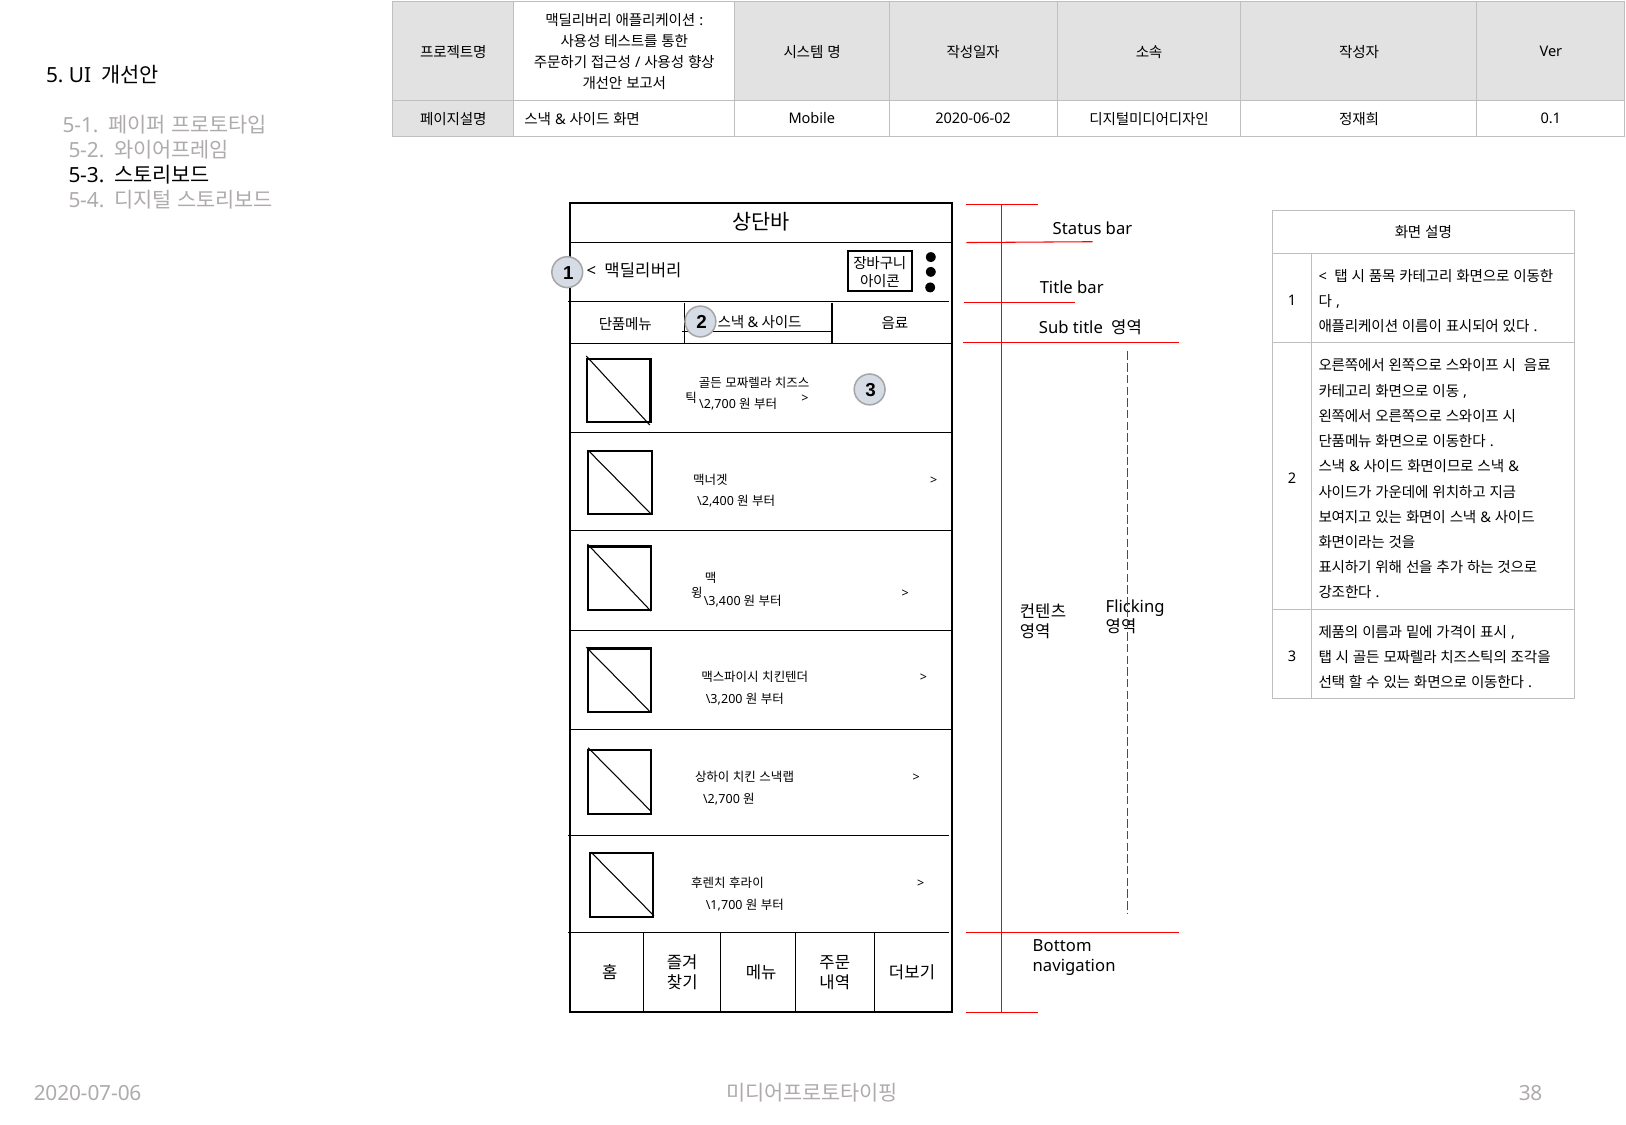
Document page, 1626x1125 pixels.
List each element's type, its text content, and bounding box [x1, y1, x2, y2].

text_box 5. UI 개선안 5-1. 페이퍼 프로토타입 5-2. 와이어프레임 5-3. 스토리보드 5-4. 디지털 스토리보드 [31, 54, 428, 220]
text_box Flicking 영역 [1090, 588, 1127, 644]
text_box 맥스파이시 치킨텐더 > [676, 661, 949, 692]
text_box Bottom navigation [1017, 927, 1131, 932]
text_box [587, 543, 651, 612]
table_header Ver [1477, 2, 1624, 100]
text_box [587, 749, 652, 815]
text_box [586, 356, 650, 425]
table_header 시스템 명 [735, 2, 889, 100]
table_header 맥딜리버리 애플리케이션: 사용성 테스트를 통한 주문하기 접근성/사용성 향상 개선안 보고서 [514, 2, 734, 100]
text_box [588, 747, 651, 812]
table_cell 정재희 [1241, 101, 1476, 136]
table_cell 2 [1273, 343, 1311, 609]
table_cell 제품의 이름과 밑에 가격이 표시, 탭 시 골든 모짜렐라 치즈스틱의 조각을 선택 할 수 있는 화면으로 이동한다. [1312, 610, 1574, 698]
table_cell 0.1 [1477, 101, 1624, 136]
table_cell 1 [1273, 254, 1311, 342]
text_box 골든 모짜렐라 치즈스틱 > [670, 367, 943, 413]
text_box 후렌치 후라이 > [676, 868, 949, 898]
text_box 상하이 치킨 스낵랩 > [680, 761, 940, 792]
text_box Sub title 영역 [1024, 309, 1157, 342]
table_header 화면 설명 [1273, 211, 1574, 253]
table_header 작성일자 [890, 2, 1057, 100]
text_box 3 [854, 373, 886, 405]
text_box [925, 266, 936, 277]
table_cell 스낵&사이드 화면 [514, 101, 734, 136]
text_box 맥너겟 > [671, 464, 955, 495]
text_box 스낵&사이드 [702, 305, 817, 331]
text_box \2,700원 [688, 783, 770, 814]
text_box Flicking 영역 [1128, 588, 1180, 644]
text_box < 맥딜리버리 [571, 251, 697, 287]
text_box \2,700원 부터 [684, 388, 792, 419]
table_cell < 탭 시 품목 카테고리 화면으로 이동한다, 애플리케이션 이름이 표시되어 있다. [1312, 254, 1574, 342]
text_box [925, 252, 936, 263]
table_cell 3 [1273, 610, 1311, 698]
text_box 즐겨 찾기 [652, 944, 713, 1000]
text_box 음료 [866, 306, 924, 339]
table_cell 오른쪽에서 왼쪽으로 스와이프 시 음료 카테고리 화면으로 이동, 왼쪽에서 오른쪽으로 스와이프 시 단품메뉴 화면으로 이동한다. 스낵&사이드 화면이므로 스낵&사이드가 가운데에 위치하고 지금 보여지고 있는 화면이 스낵&사이드 화면이라는 것을 표시하기 위해 선을 추가 하는 것으로 강조한다. [1312, 343, 1574, 609]
table_cell 디지털미디어디자인 [1058, 101, 1240, 136]
text_box \3,400원 부터 [688, 585, 797, 615]
table_cell Mobile [735, 101, 889, 136]
text_box 주문 내역 [804, 945, 866, 1000]
text_box Bottom navigation [1017, 933, 1131, 982]
text_box 상단바 [717, 201, 804, 241]
text_box \1,700원 부터 [691, 889, 799, 920]
text_box [925, 282, 936, 293]
text_box 맥윙 > [676, 562, 949, 608]
text_box [847, 250, 913, 292]
text_box 2 [689, 332, 712, 337]
text_box \3,200원 부터 [691, 683, 799, 714]
text_box 장바구니 아이콘 [838, 246, 922, 297]
text_box 스낵&사이드 [702, 332, 817, 338]
text_box [569, 202, 953, 1013]
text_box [588, 450, 652, 514]
text_box 1 [551, 256, 583, 288]
table_header 프로젝트명 [393, 2, 513, 100]
table_cell 페이지설명 [428, 101, 513, 136]
text_box 2 [685, 306, 716, 331]
text_box \2,400원 부터 [682, 485, 790, 516]
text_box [591, 852, 654, 916]
text_box 단품메뉴 [583, 307, 667, 340]
text_box Title bar [1025, 269, 1119, 305]
table_cell 2020-06-02 [890, 101, 1057, 136]
table_header 작성자 [1241, 2, 1476, 100]
text_box 홈 [587, 954, 633, 990]
text_box 더보기 [875, 954, 951, 990]
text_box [586, 647, 650, 711]
text_box 메뉴 [731, 954, 792, 990]
text_box 컨텐츠 영역 [1005, 593, 1082, 648]
table_header 소속 [1058, 2, 1240, 100]
text_box Status bar [1037, 210, 1148, 245]
